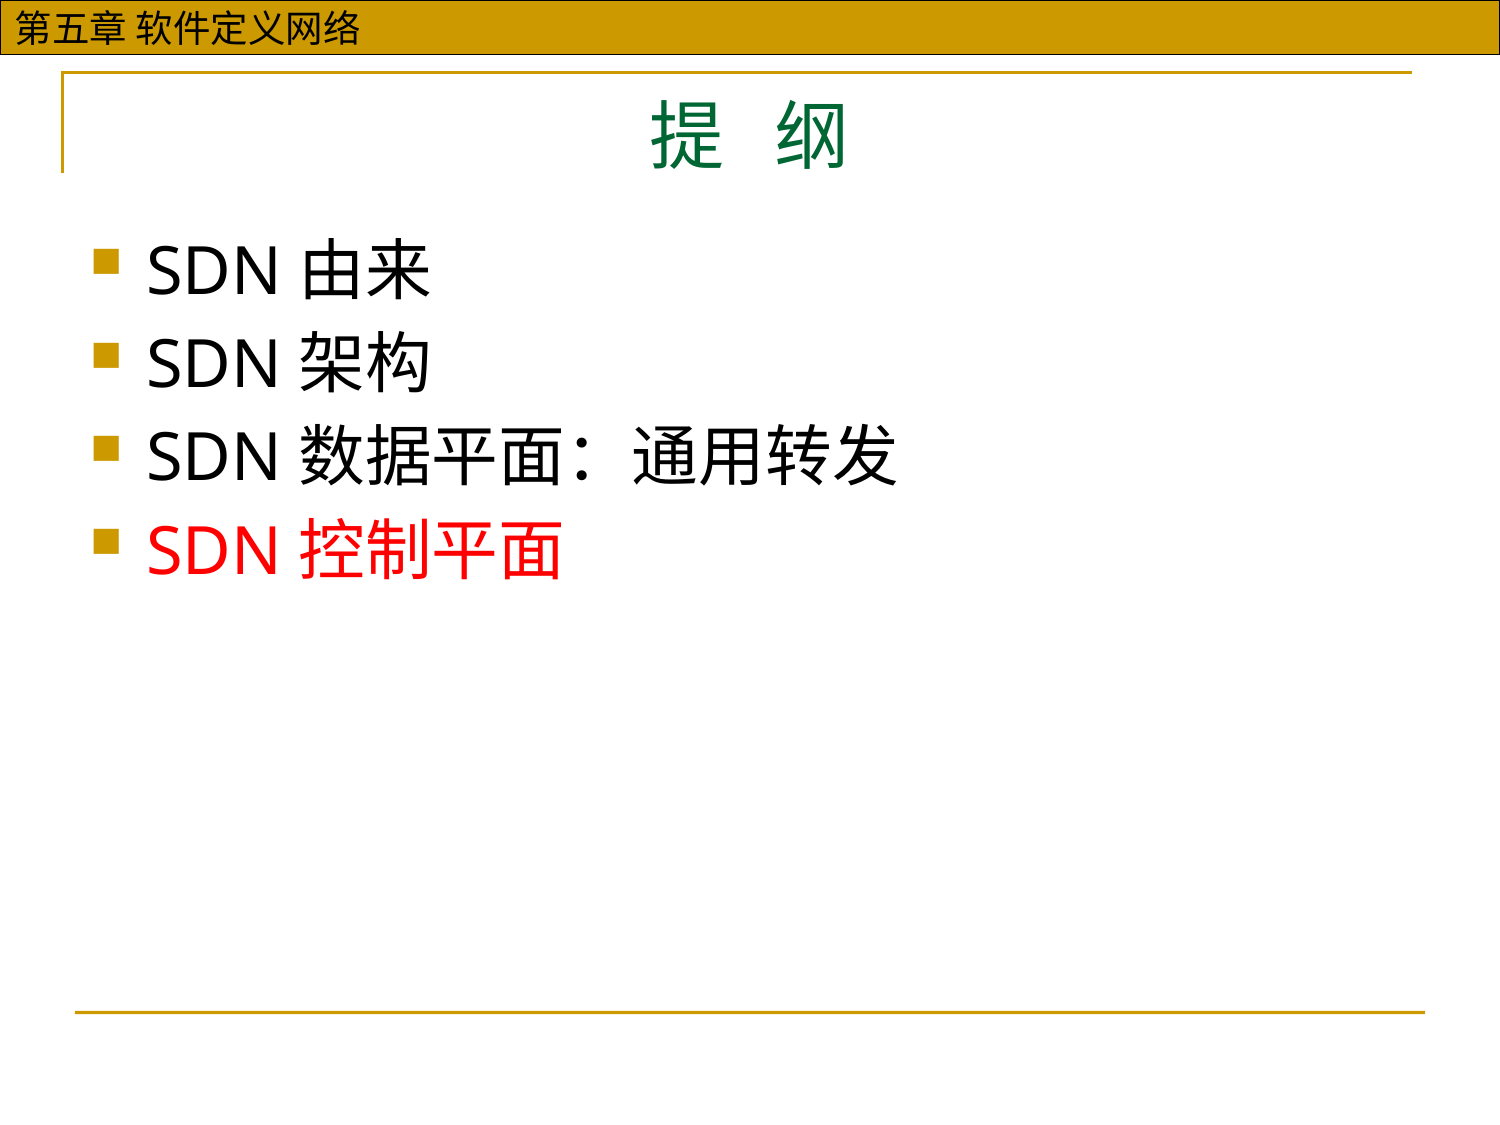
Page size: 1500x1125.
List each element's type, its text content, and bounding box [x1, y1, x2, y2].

list SDN由来 SDN架构 SDN数据平面：通用转发 SDN控制平面 [75, 220, 1425, 1000]
title 提 纲 [75, 80, 1425, 197]
